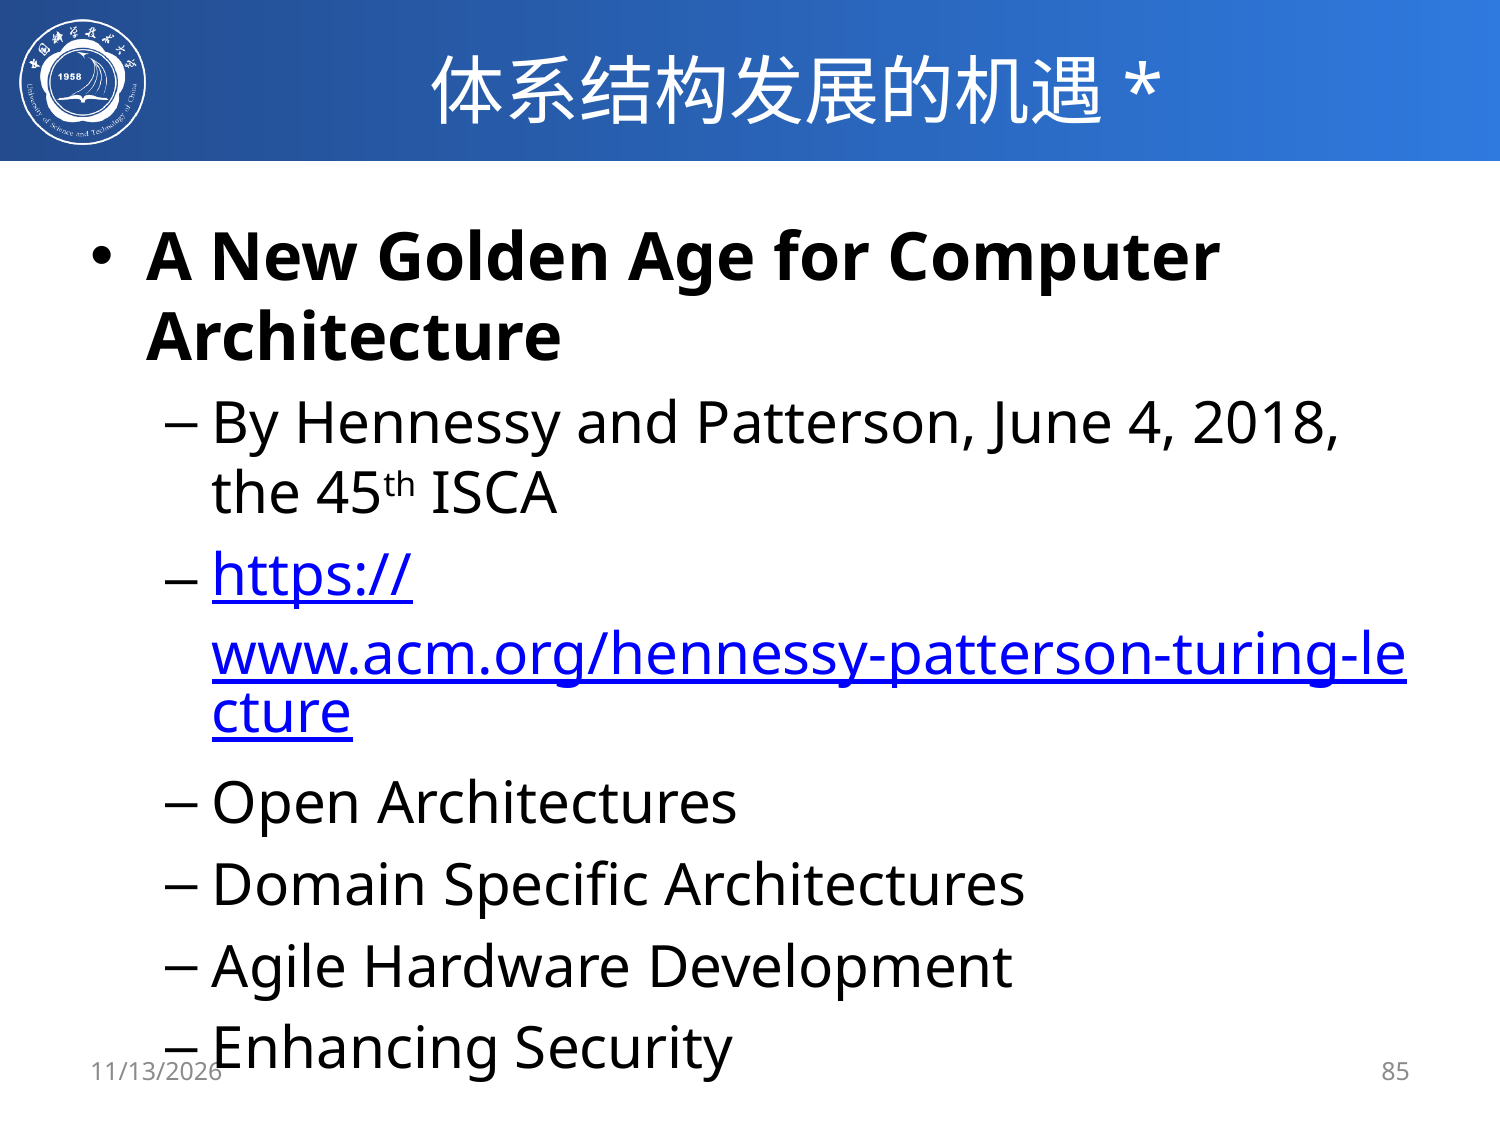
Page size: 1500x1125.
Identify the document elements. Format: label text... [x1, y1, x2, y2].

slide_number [75, 1042, 425, 1103]
list A New Golden Age for Computer Architecture By Hennessy and Patterson, June 4, 2018, the 45th ISCA https://www.acm.org/hennessy-patterson-turing-lecture Open Architectures Domain Specific Architectures Agile Hardware Development Enhancing Security [75, 206, 1425, 1036]
picture [19, 19, 146, 145]
slide_number 85 [1074, 1042, 1425, 1103]
title 体系结构发展的机遇* [169, 24, 1425, 153]
